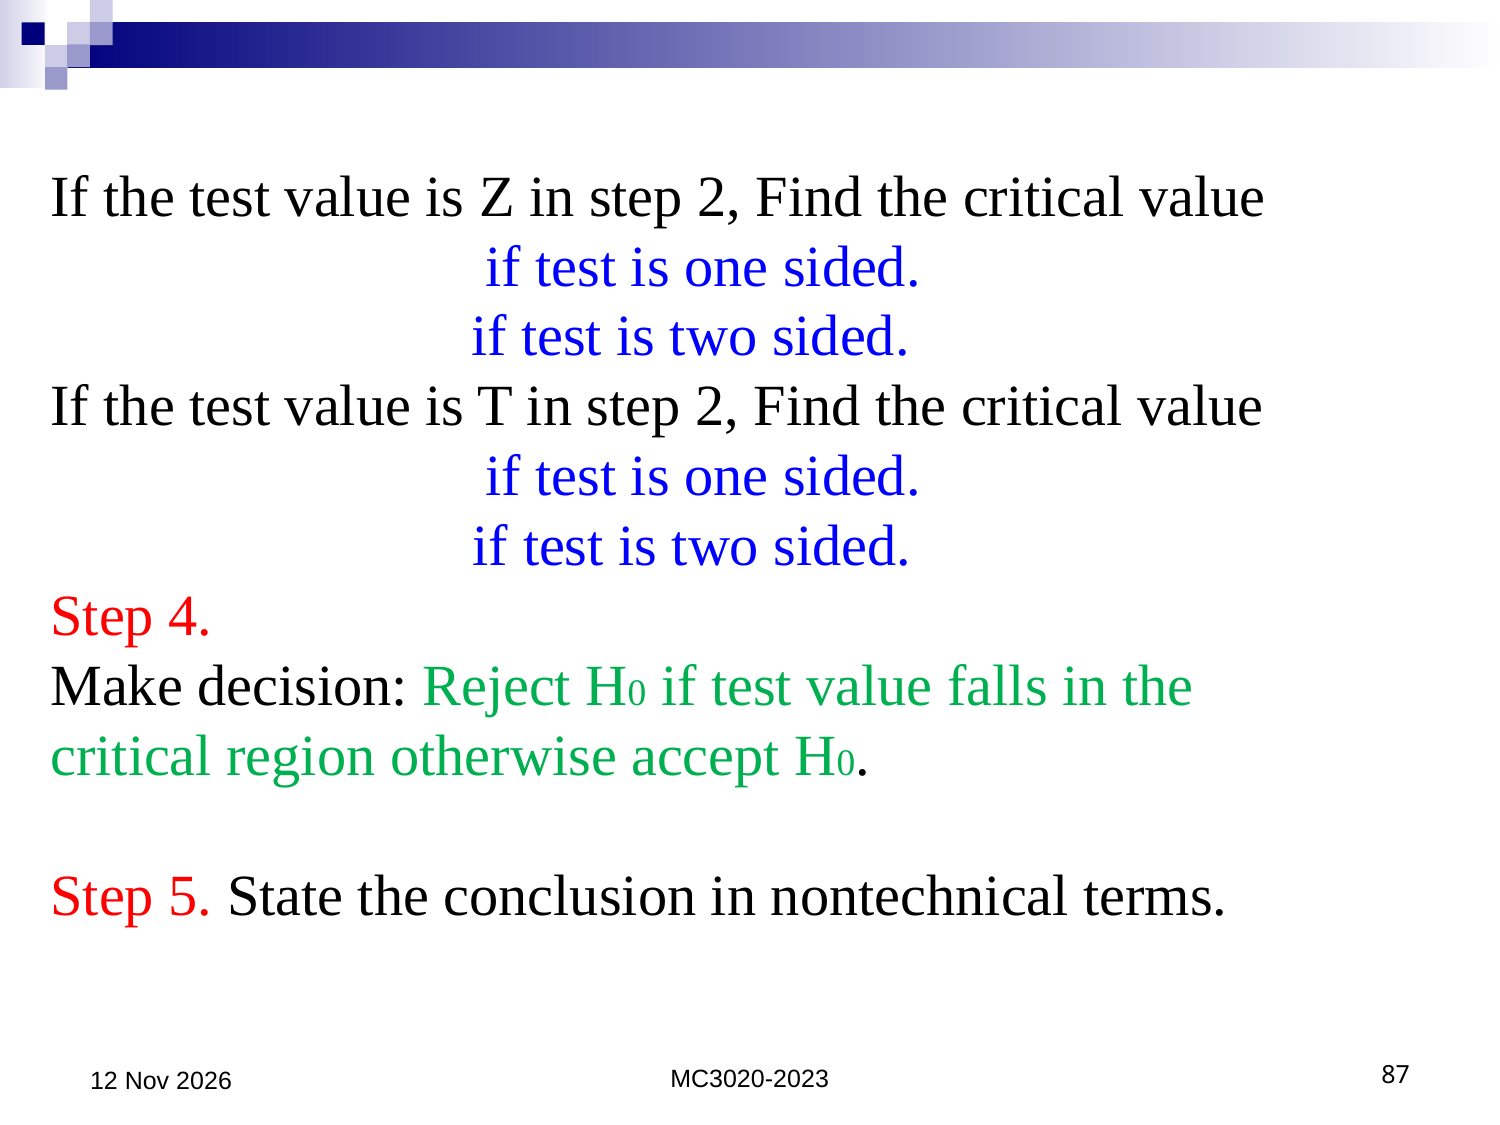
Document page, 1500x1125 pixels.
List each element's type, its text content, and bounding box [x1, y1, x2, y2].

slide_number 16-Jun-23 [75, 1024, 425, 1103]
footer MC3020-2023 [512, 1025, 988, 1100]
slide_number 87 [1074, 1025, 1425, 1100]
